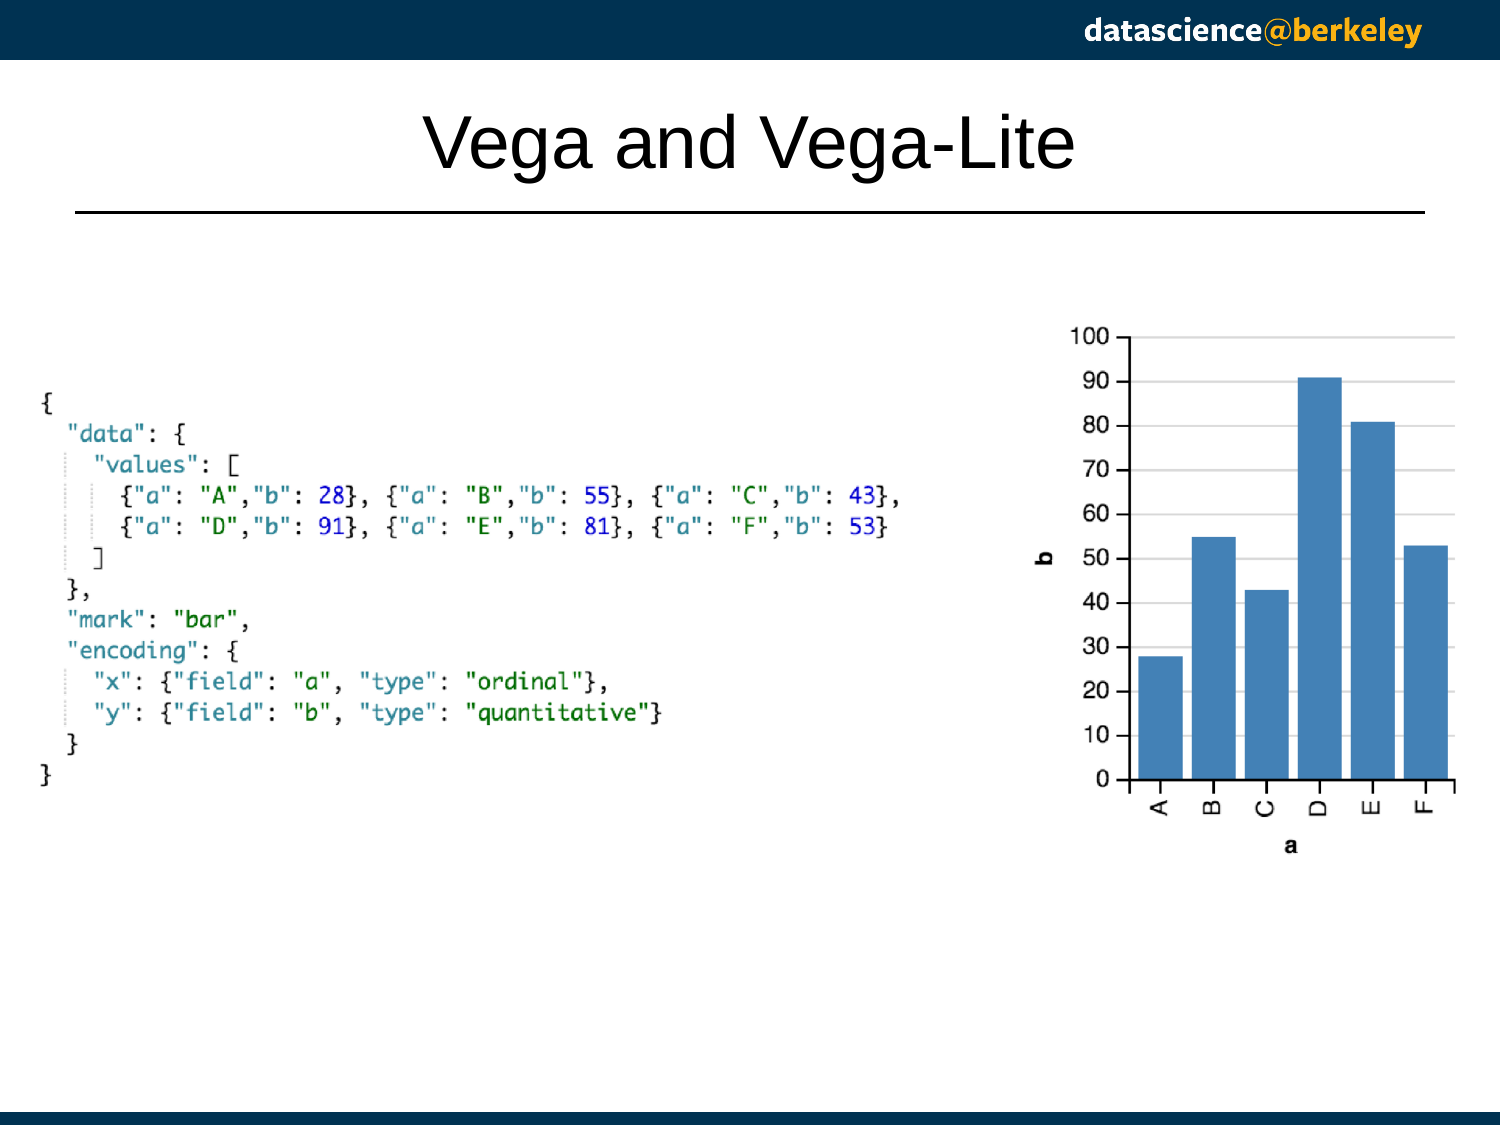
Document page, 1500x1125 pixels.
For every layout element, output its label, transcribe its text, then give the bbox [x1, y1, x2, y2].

title Vega and Vega-Lite [75, 45, 1425, 233]
picture [37, 312, 1463, 867]
picture [1079, 10, 1431, 52]
